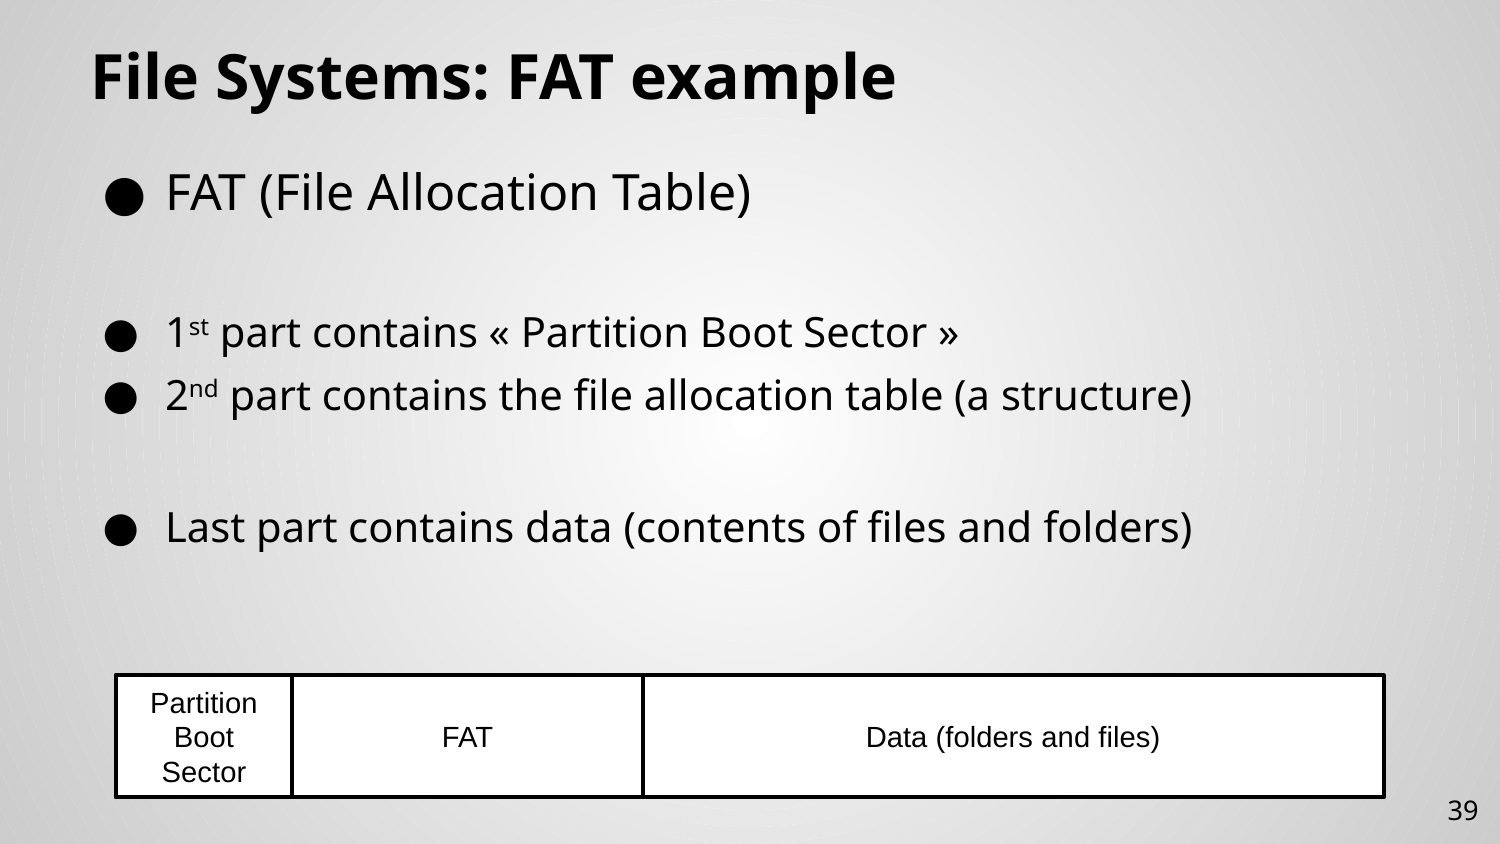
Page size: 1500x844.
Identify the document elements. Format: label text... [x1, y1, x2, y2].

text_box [115, 674, 1384, 798]
list FAT (File Allocation Table) 1st part contains « Partition Boot Sector » 2nd part contains the file allocation table (a structure) Last part contains data (contents of files and folders) [75, 145, 1425, 808]
title File Systems: FAT example [75, 33, 1425, 128]
slide_number 39 [1403, 779, 1494, 844]
